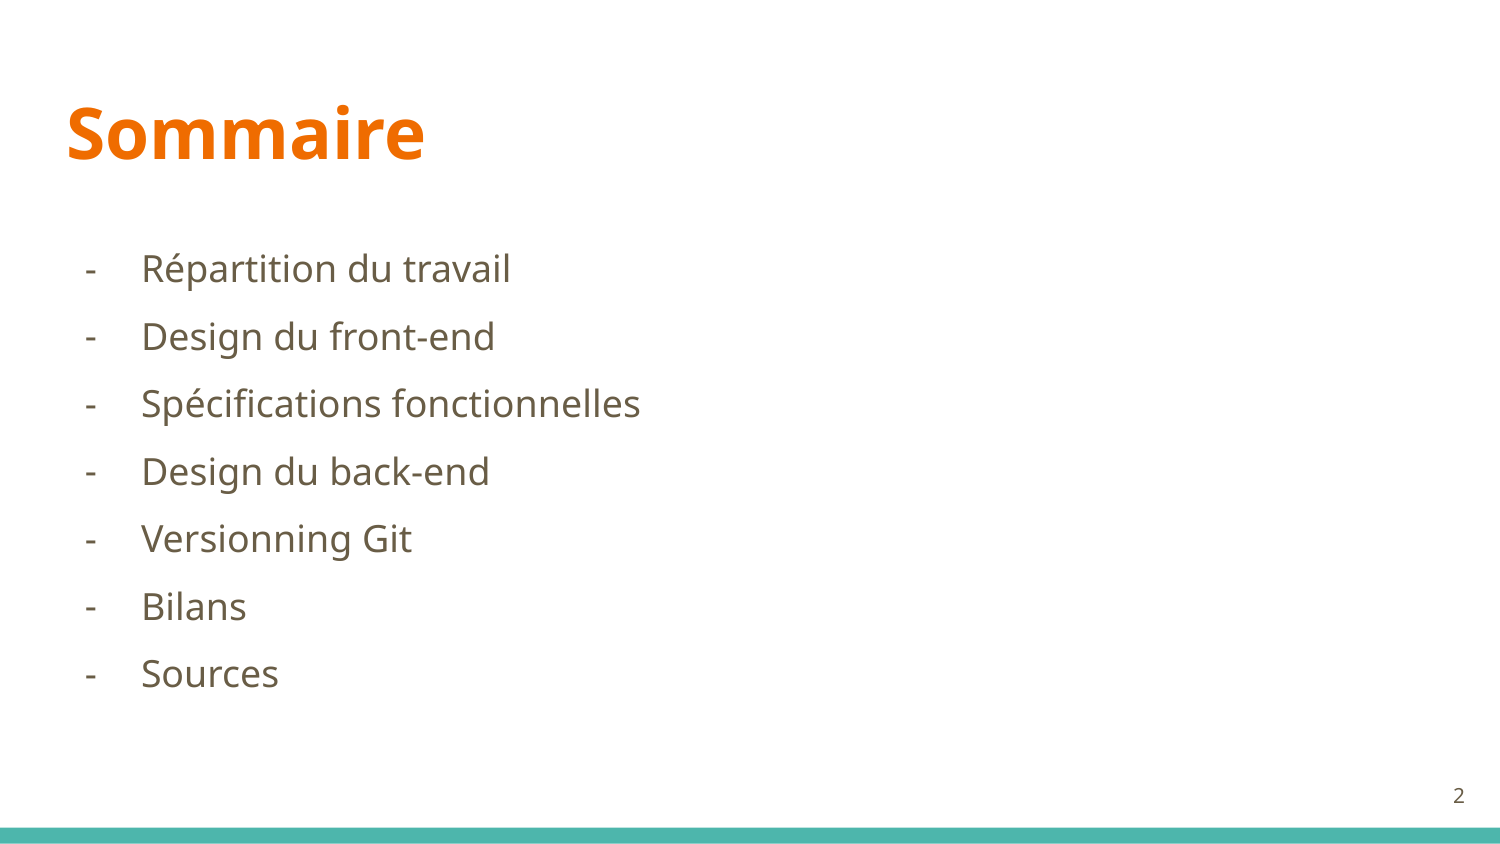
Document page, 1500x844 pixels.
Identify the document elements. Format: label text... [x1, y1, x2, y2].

list Répartition du travail Design du front-end Spécifications fonctionnelles Design du back-end Versionning Git Bilans Sources [51, 207, 1449, 750]
title Sommaire [51, 72, 1449, 189]
slide_number 2 [1389, 764, 1480, 830]
